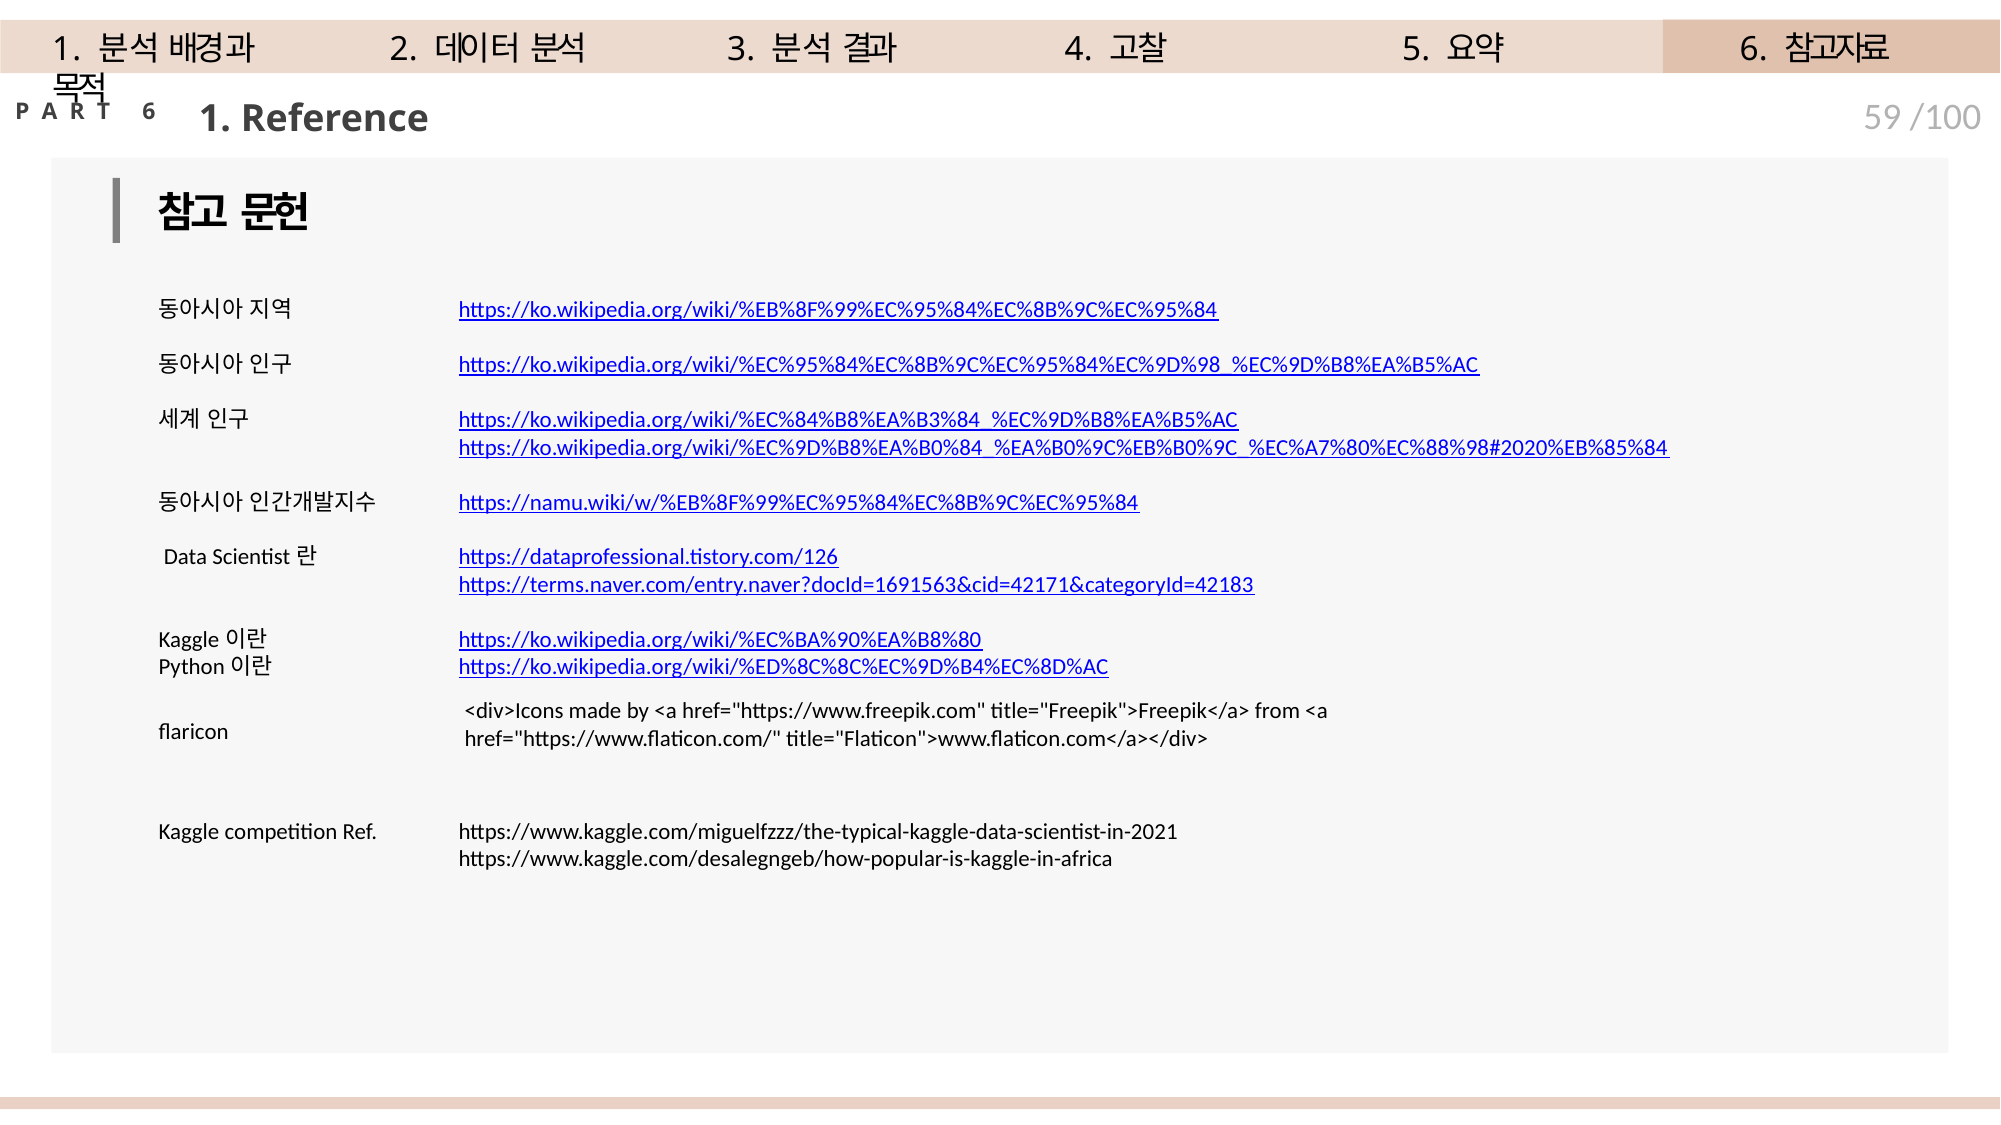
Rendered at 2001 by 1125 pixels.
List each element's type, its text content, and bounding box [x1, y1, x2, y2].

text_box 1. 분석 배경과 목적 [49, 25, 310, 107]
text_box [51, 157, 1949, 1053]
text_box flaricon [143, 709, 296, 752]
text_box 2. 데이터 분석 [387, 25, 648, 68]
text_box 4. 고찰 [1062, 25, 1323, 68]
text_box [1662, 19, 2000, 73]
text_box 3. 분석 결과 [724, 25, 985, 68]
text_box 1. Reference [196, 91, 1803, 139]
text_box [110, 176, 122, 245]
text_box 6. 참고자료 [1737, 25, 1998, 68]
text_box <div>Icons made by <a href="https://www.freepik.com" title="Freepik">Freepik</a> from <a href="https://www.flaticon.com/" title="Flaticon">www.flaticon.com</a></div> [449, 688, 1452, 759]
text_box P A R T 6 [12, 94, 157, 124]
text_box 동아시아 지역 https://ko.wikipedia.org/wiki/%EB%8F%99%EC%95%84%EC%8B%9C%EC%95%84 동아시아 인구 https://ko.wikipedia.org/wiki/%EC%95%84%EC%8B%9C%EC%95%84%EC%9D%98_%EC%9D%B8%EA%B5%AC 세계 인구 https://ko.wikipedia.org/wiki/%EC%84%B8%EA%B3%84_%EC%9D%B8%EA%B5%AC https://ko.wikipedia.org/wiki/%EC%9D%B8%EA%B0%84_%EA%B0%9C%EB%B0%9C_%EC%A7%80%EC%88%98#2020%EB%85%84 동아시아 인간개발지수 https://namu.wiki/w/%EB%8F%99%EC%95%84%EC%8B%9C%EC%95%84 Data Scientist란 https://dataprofessional.tistory.com/126 https://terms.naver.com/entry.naver?docId=1691563&cid=42171&categoryId=42183 Kaggle이란 https://ko.wikipedia.org/wiki/%EC%BA%90%EA%B8%80 Python이란 https://ko.wikipedia.org/wiki/%ED%8C%8C%EC%9D%B4%EC%8D%AC Kaggle competition Ref. https://www.kaggle.com/miguelfzzz/the-typical-kaggle-data-scientist-in-2021 https://www.kaggle.com/desalegngeb/how-popular-is-kaggle-in-africa [143, 287, 1982, 962]
text_box 5. 요약 [1399, 25, 1660, 68]
text_box 참고 문헌 [155, 183, 350, 236]
slide_number 59 /100 [1850, 92, 1982, 138]
